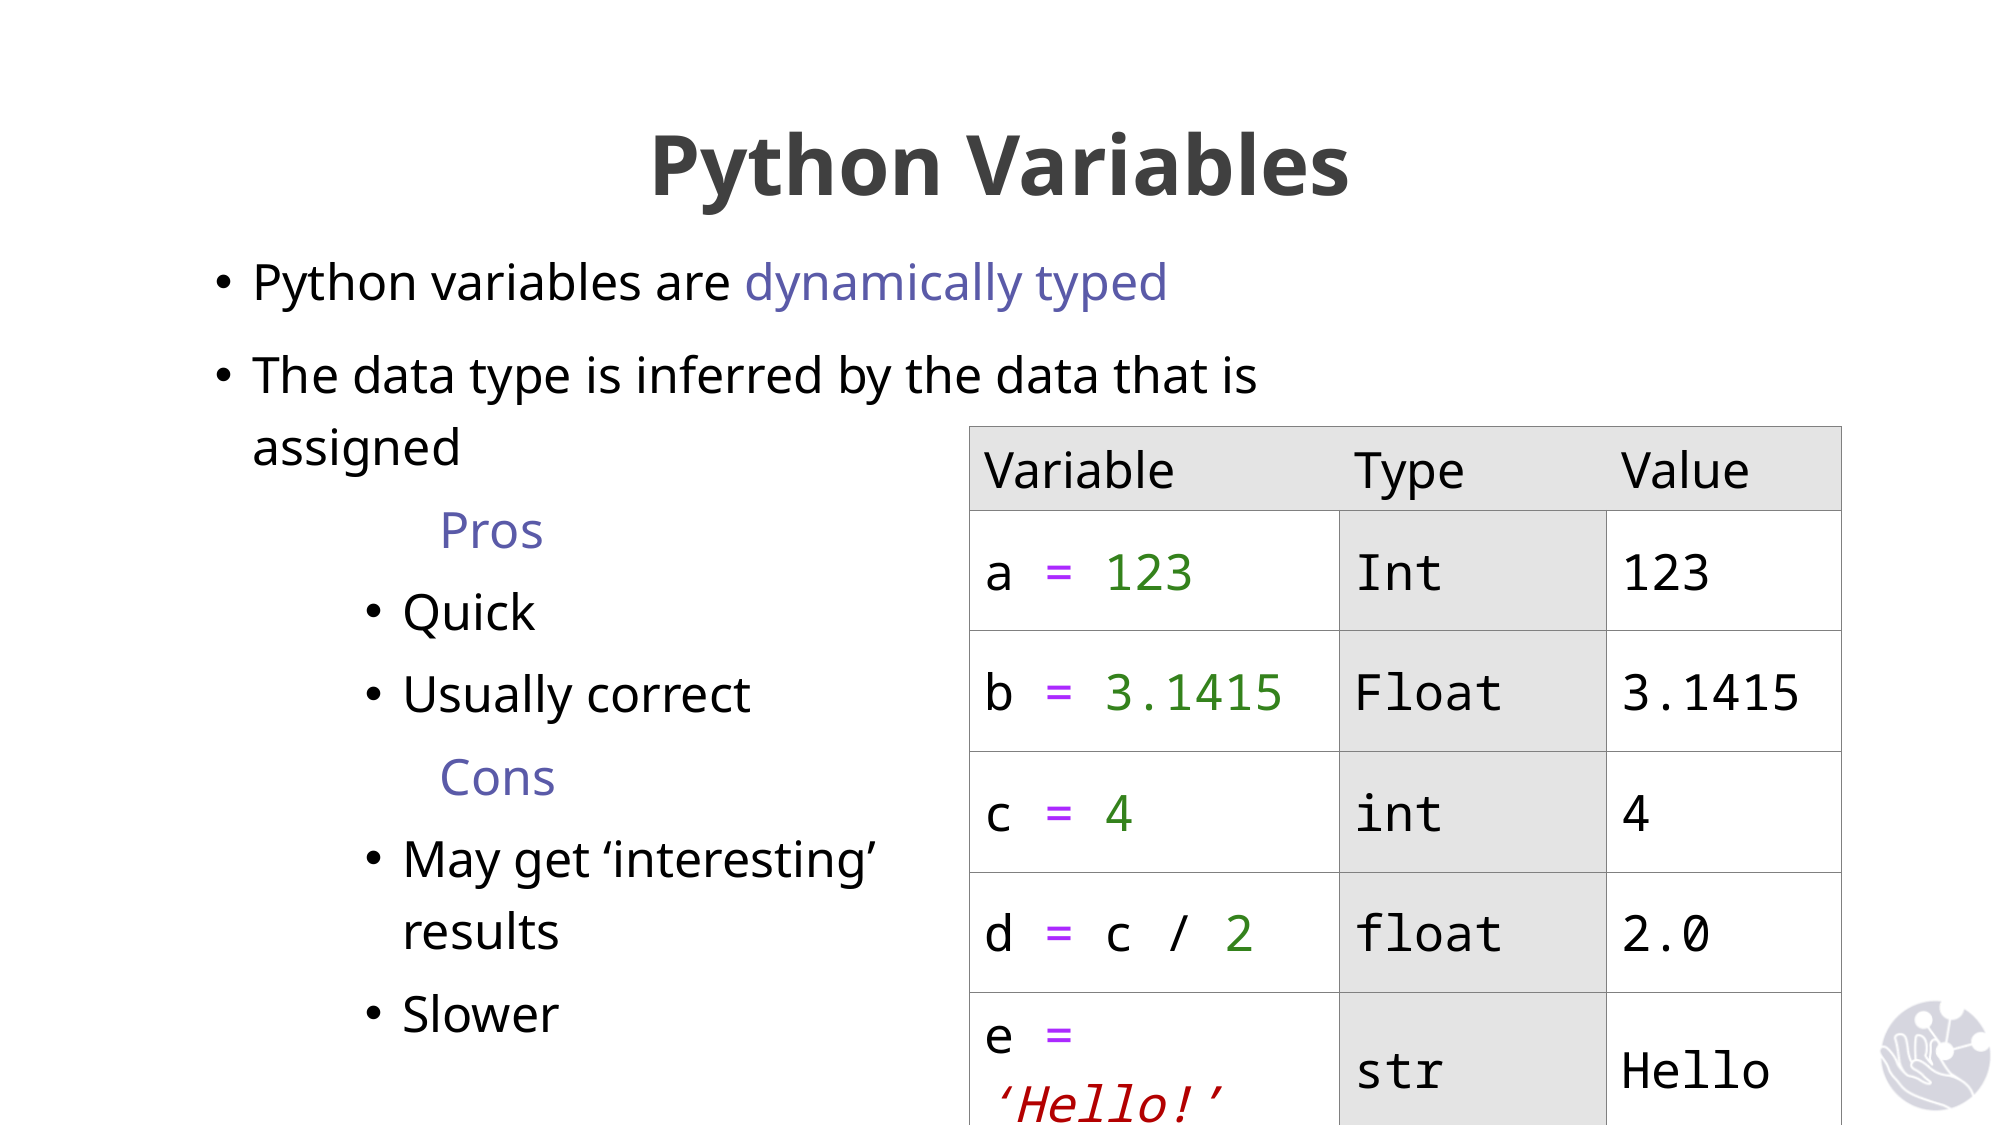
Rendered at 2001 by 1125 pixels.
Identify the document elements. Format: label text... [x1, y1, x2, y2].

picture [1866, 989, 1998, 1123]
list Python variables are dynamically typed The data type is inferred by the data that is assigned Pros Quick Usually correct Cons May get ‘interesting’ results Slower [199, 231, 1383, 1066]
table_cell Hello [1607, 993, 1841, 1125]
table_cell a = 123 [970, 511, 1339, 630]
table_header Value [1606, 427, 1841, 510]
table_cell d = c / 2 [970, 873, 1339, 992]
table_cell 2.0 [1607, 873, 1841, 992]
table_cell c = 4 [970, 752, 1339, 872]
table_cell Float [1340, 631, 1606, 751]
table_cell 123 [1607, 511, 1841, 630]
table_cell Int [1340, 511, 1606, 630]
table_cell e = ‘Hello!’ [970, 993, 1339, 1125]
table_header Type [1340, 427, 1606, 510]
table_cell str [1340, 993, 1606, 1125]
table_cell 4 [1607, 752, 1841, 872]
table_cell b = 3.1415 [970, 631, 1339, 751]
table_cell int [1340, 752, 1606, 872]
title Python Variables [137, 59, 1863, 278]
table_header Variable [970, 427, 1340, 510]
table_cell float [1340, 873, 1606, 992]
table_cell 3.1415 [1607, 631, 1841, 751]
